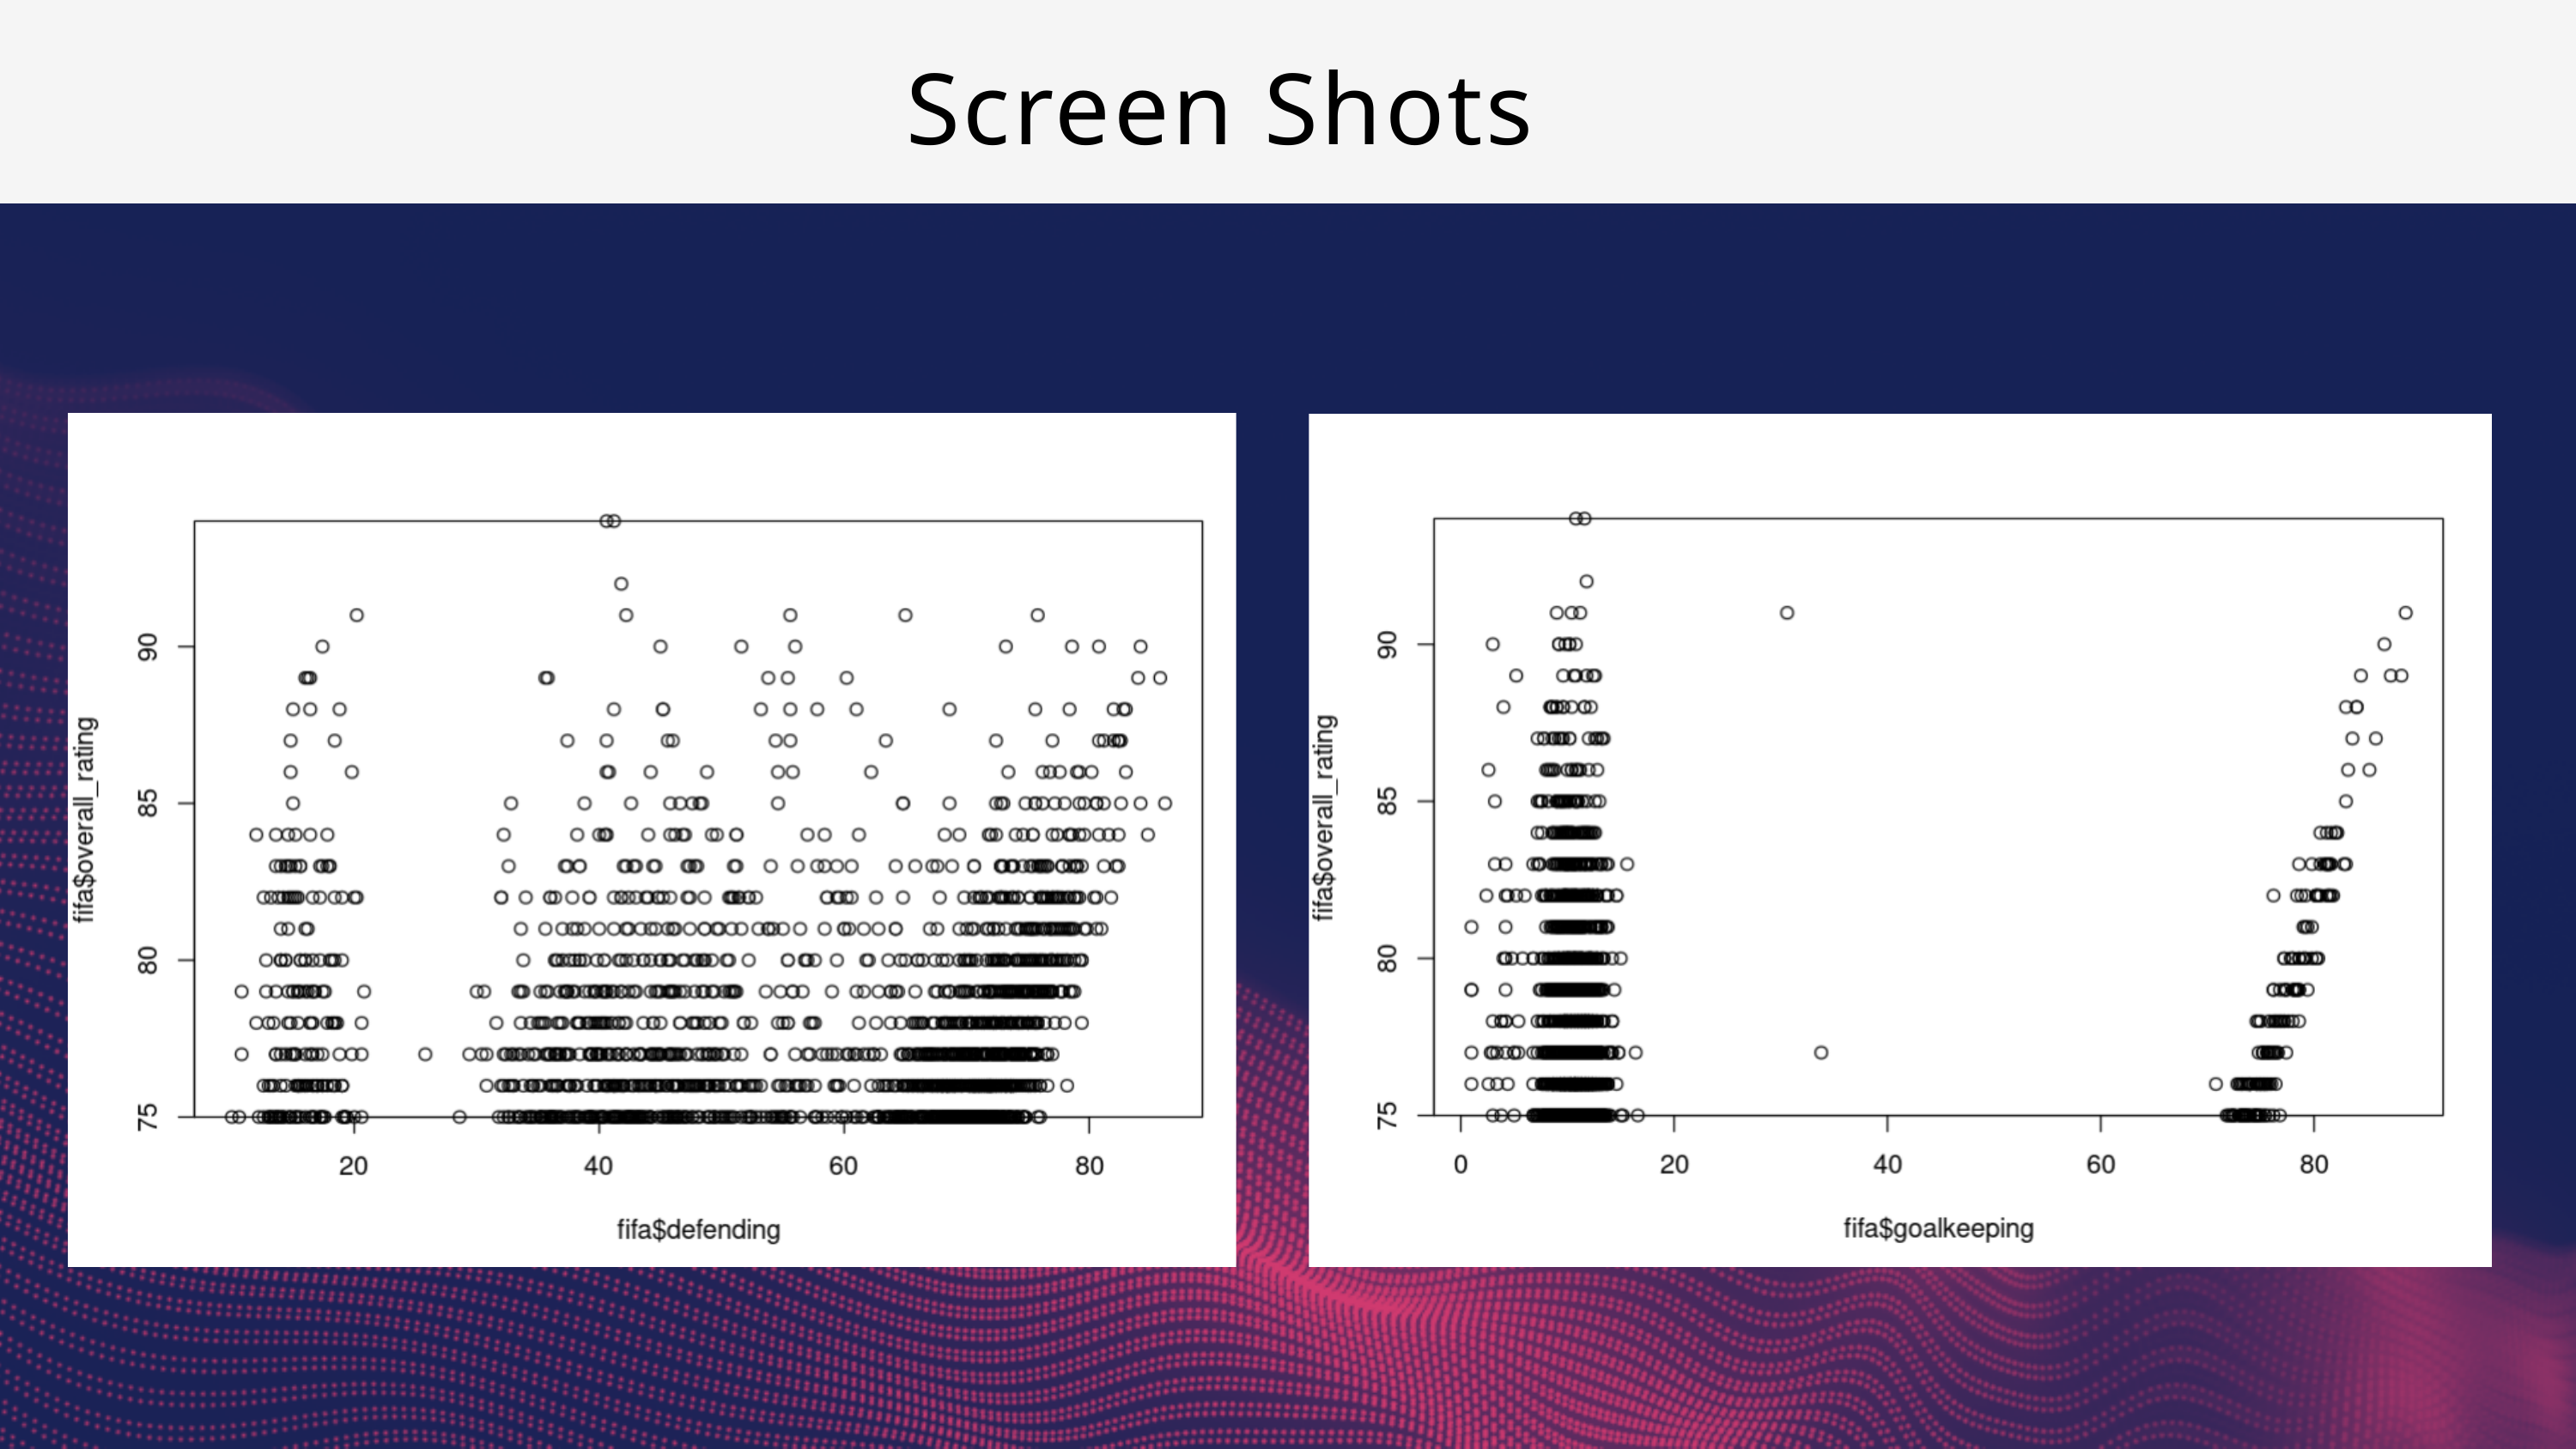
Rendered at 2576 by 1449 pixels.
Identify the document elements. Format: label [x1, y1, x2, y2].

text_box [1309, 414, 2492, 1267]
text_box [0, 0, 2576, 203]
text_box [0, 213, 2576, 1449]
text_box [68, 413, 1236, 1267]
